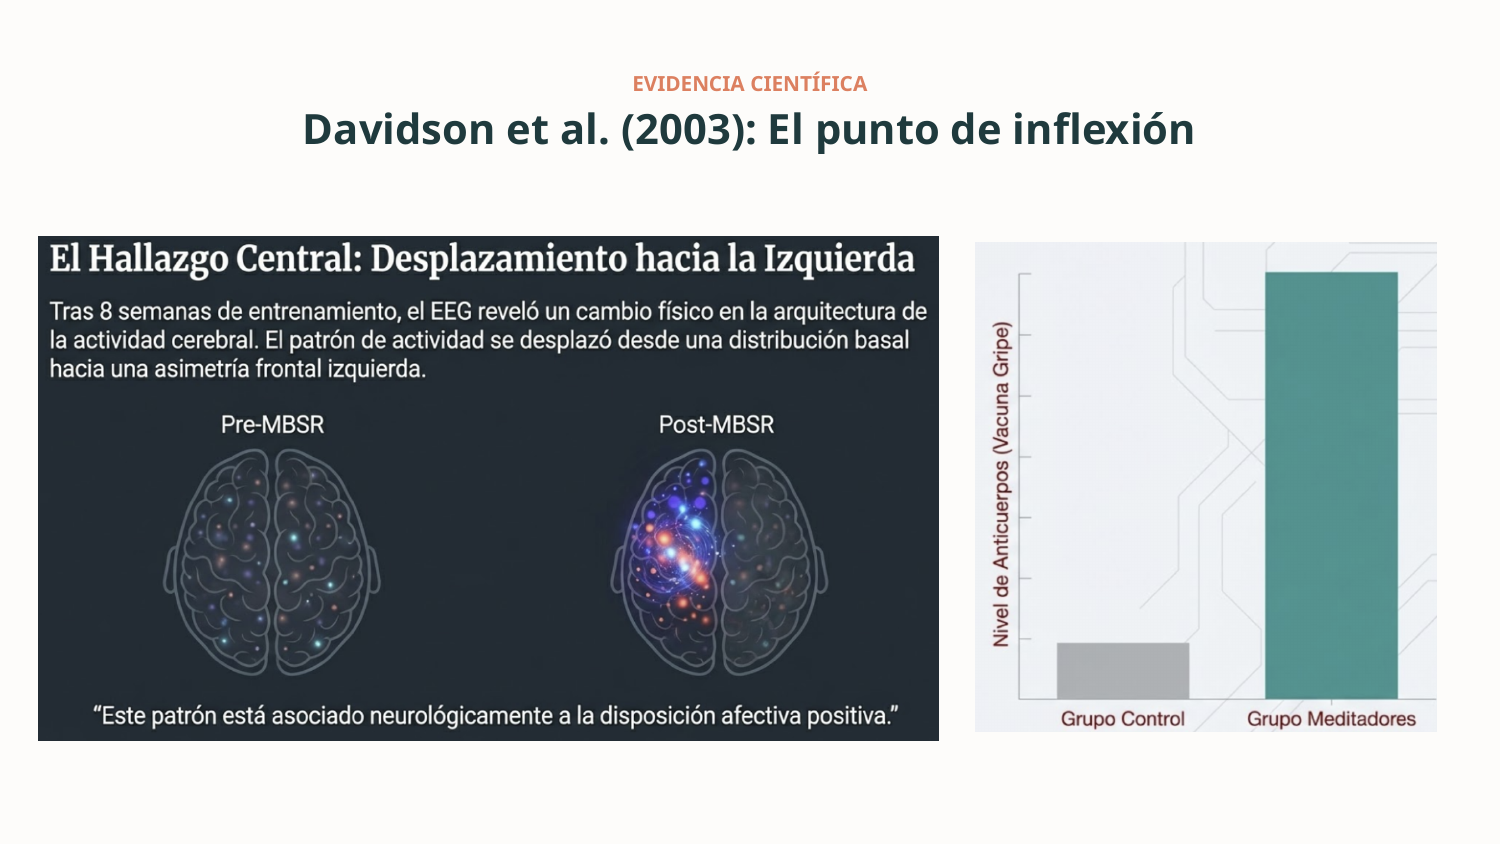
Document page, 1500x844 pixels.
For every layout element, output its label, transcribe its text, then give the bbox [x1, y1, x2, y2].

text_box EVIDENCIA CIENTÍFICA [632, 70, 868, 96]
picture [0, 0, 1500, 844]
text_box Davidson et al. (2003): El punto de inflexión [302, 103, 1197, 154]
